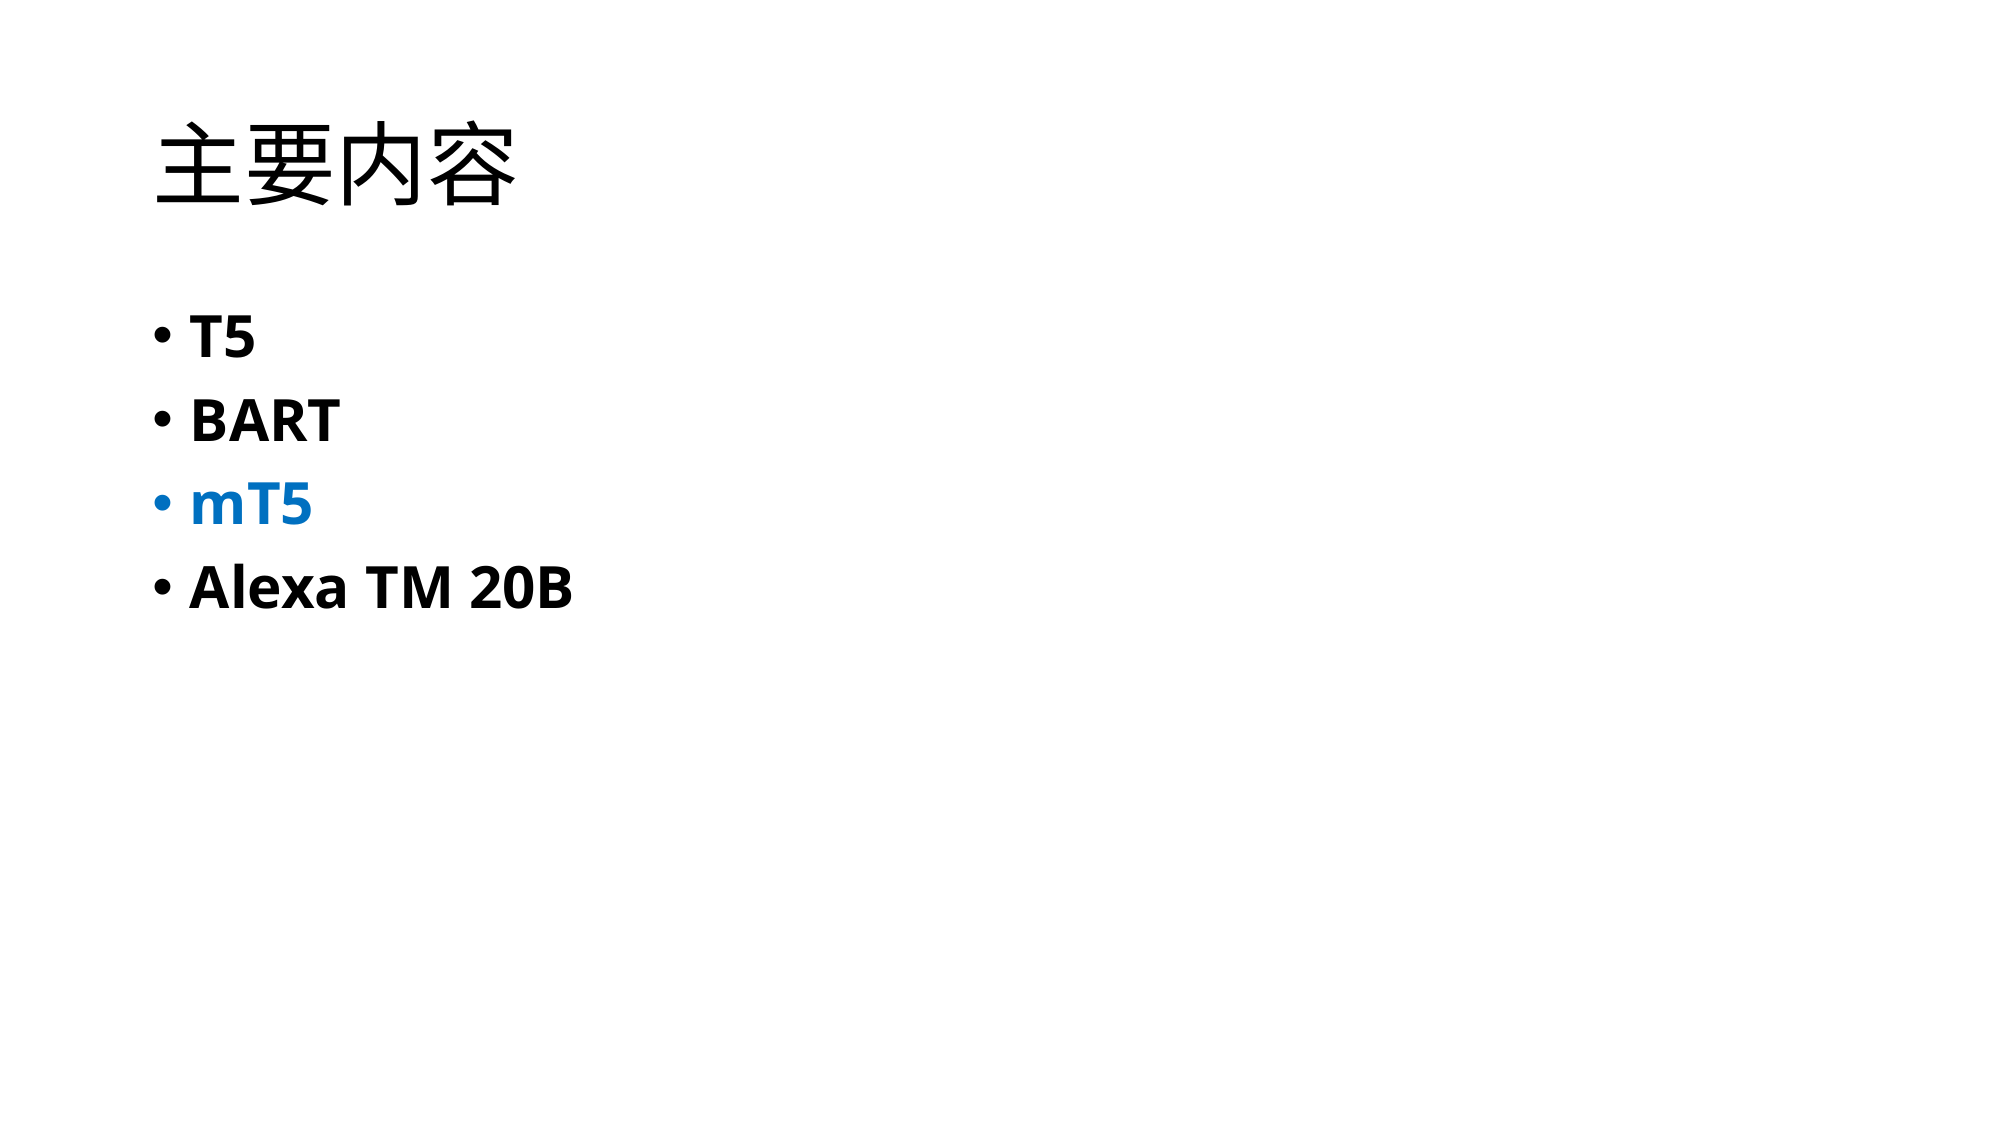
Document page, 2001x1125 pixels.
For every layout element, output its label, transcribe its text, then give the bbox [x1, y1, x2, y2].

title 主要内容 [137, 59, 1863, 278]
list T5 BART mT5 Alexa TM 20B [137, 299, 1863, 1014]
